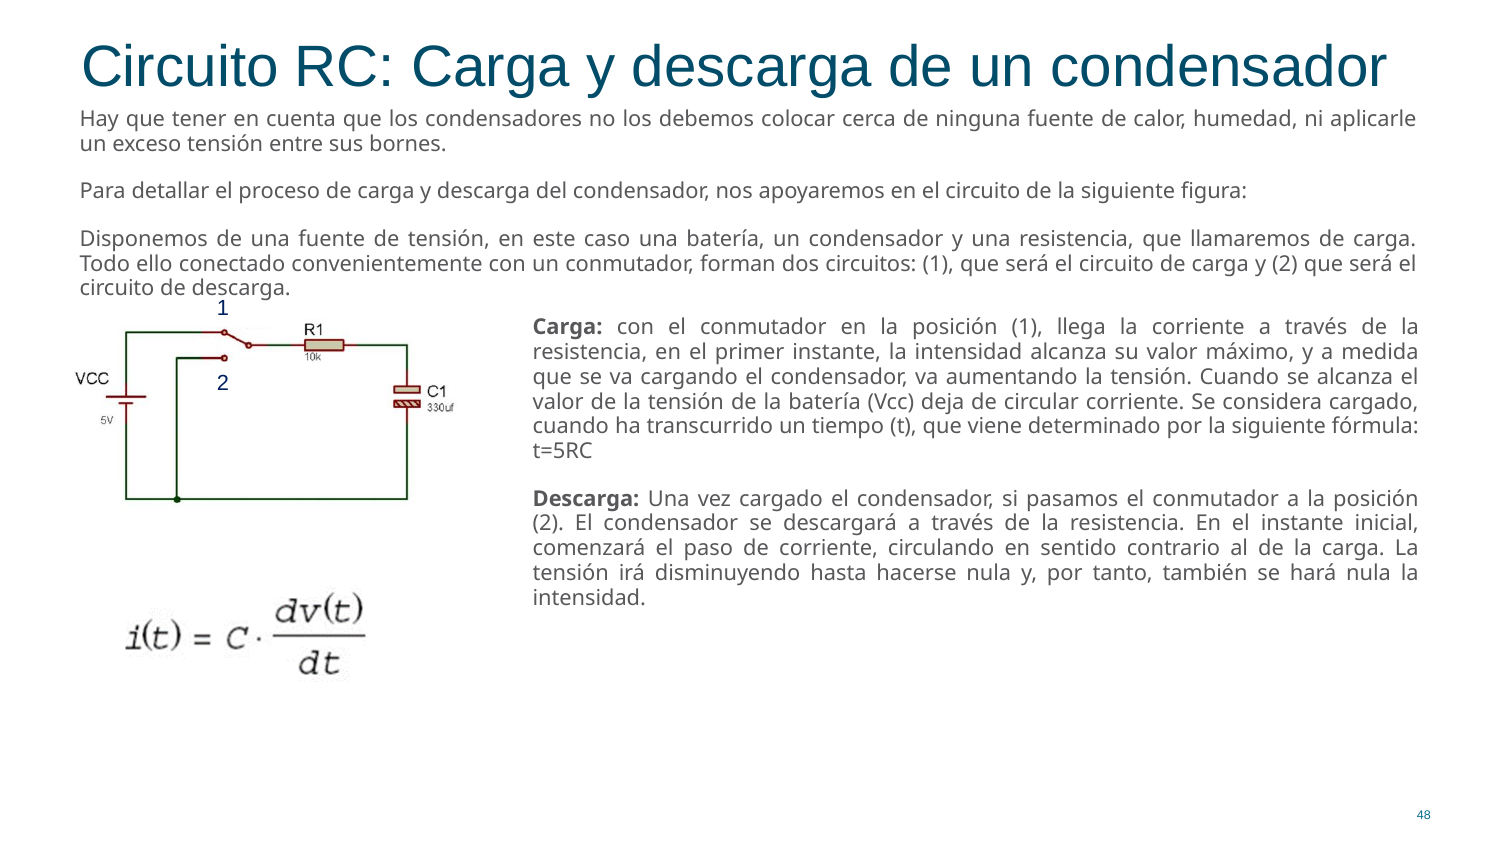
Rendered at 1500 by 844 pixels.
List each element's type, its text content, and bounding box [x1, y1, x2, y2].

list Hay que tener en cuenta que los condensadores no los debemos colocar cerca de ninguna fuente de calor, humedad, ni aplicarle un exceso tensión entre sus bornes. Para detallar el proceso de carga y descarga del condensador, nos apoyaremos en el circuito de la siguiente figura: Disponemos de una fuente de tensión, en este caso una batería, un condensador y una resistencia, que llamaremos de carga. Todo ello conectado convenientemente con un conmutador, forman dos circuitos: (1), que será el circuito de carga y (2) que será el circuito de descarga. [64, 99, 1434, 362]
picture [1424, 810, 1429, 819]
text_box 1 [202, 285, 248, 304]
picture [124, 582, 370, 682]
text_box Carga: con el conmutador en la posición (1), llega la corriente a través de la resistencia, en el primer instante, la intensidad alcanza su valor máximo, y a medida que se va cargando el condensador, va aumentando la tensión. Cuando se alcanza el valor de la tensión de la batería (Vcc) deja de circular corriente. Se considera cargado, cuando ha transcurrido un tiempo (t), que viene determinado por la siguiente fórmula: t=5RC Descarga: Una vez cargado el condensador, si pasamos el conmutador a la posición (2). El condensador se descargará a través de la resistencia. En el instante inicial, comenzará el paso de corriente, circulando en sentido contrario al de la carga. La tensión irá disminuyendo hasta hacerse nula y, por tanto, también se hará nula la intensidad. [517, 307, 1436, 638]
picture [52, 305, 467, 517]
title Circuito RC: Carga y descarga de un condensador [66, 9, 1436, 130]
